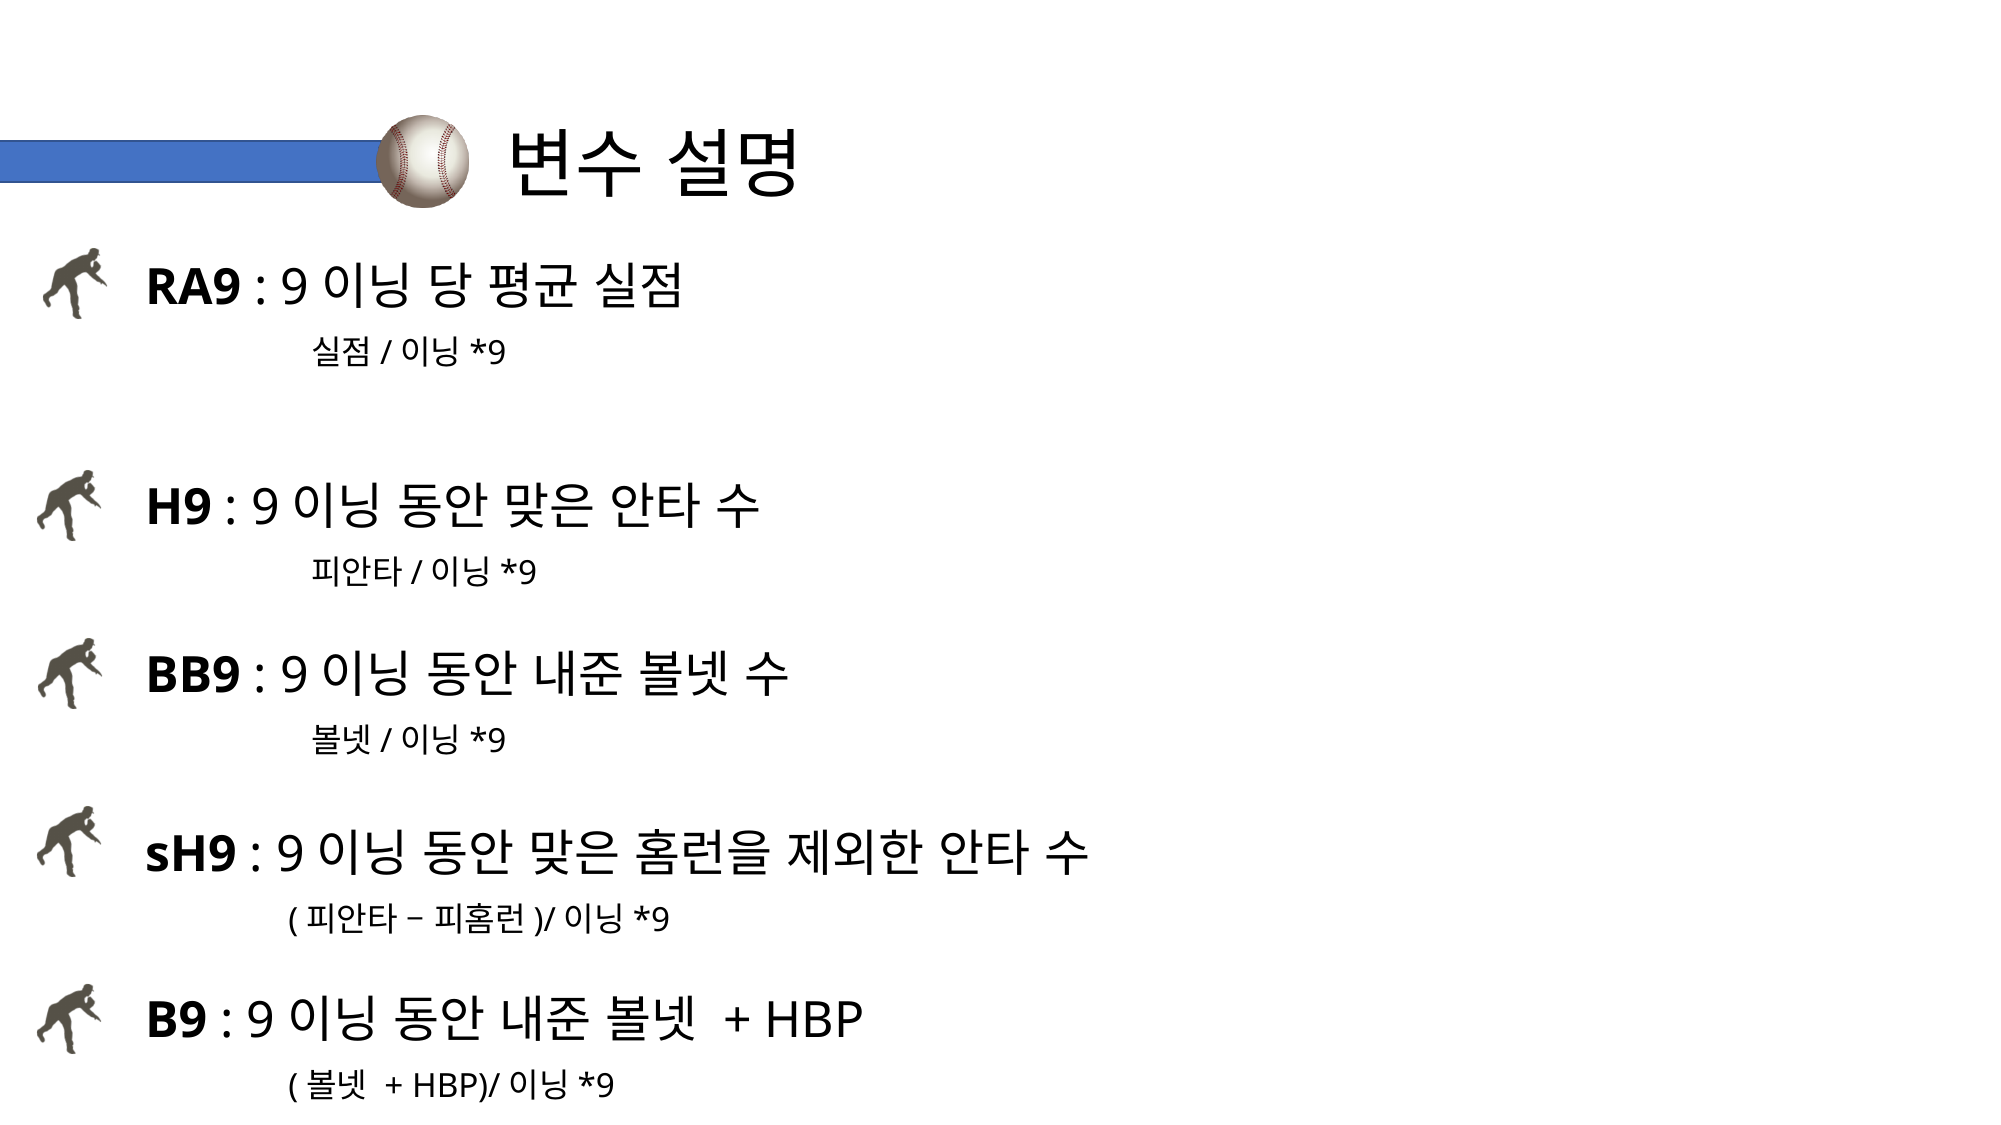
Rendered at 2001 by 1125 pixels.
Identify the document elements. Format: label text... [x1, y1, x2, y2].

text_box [38, 246, 1818, 1117]
text_box 변수 설명 [0, 108, 1310, 214]
picture [376, 115, 469, 208]
